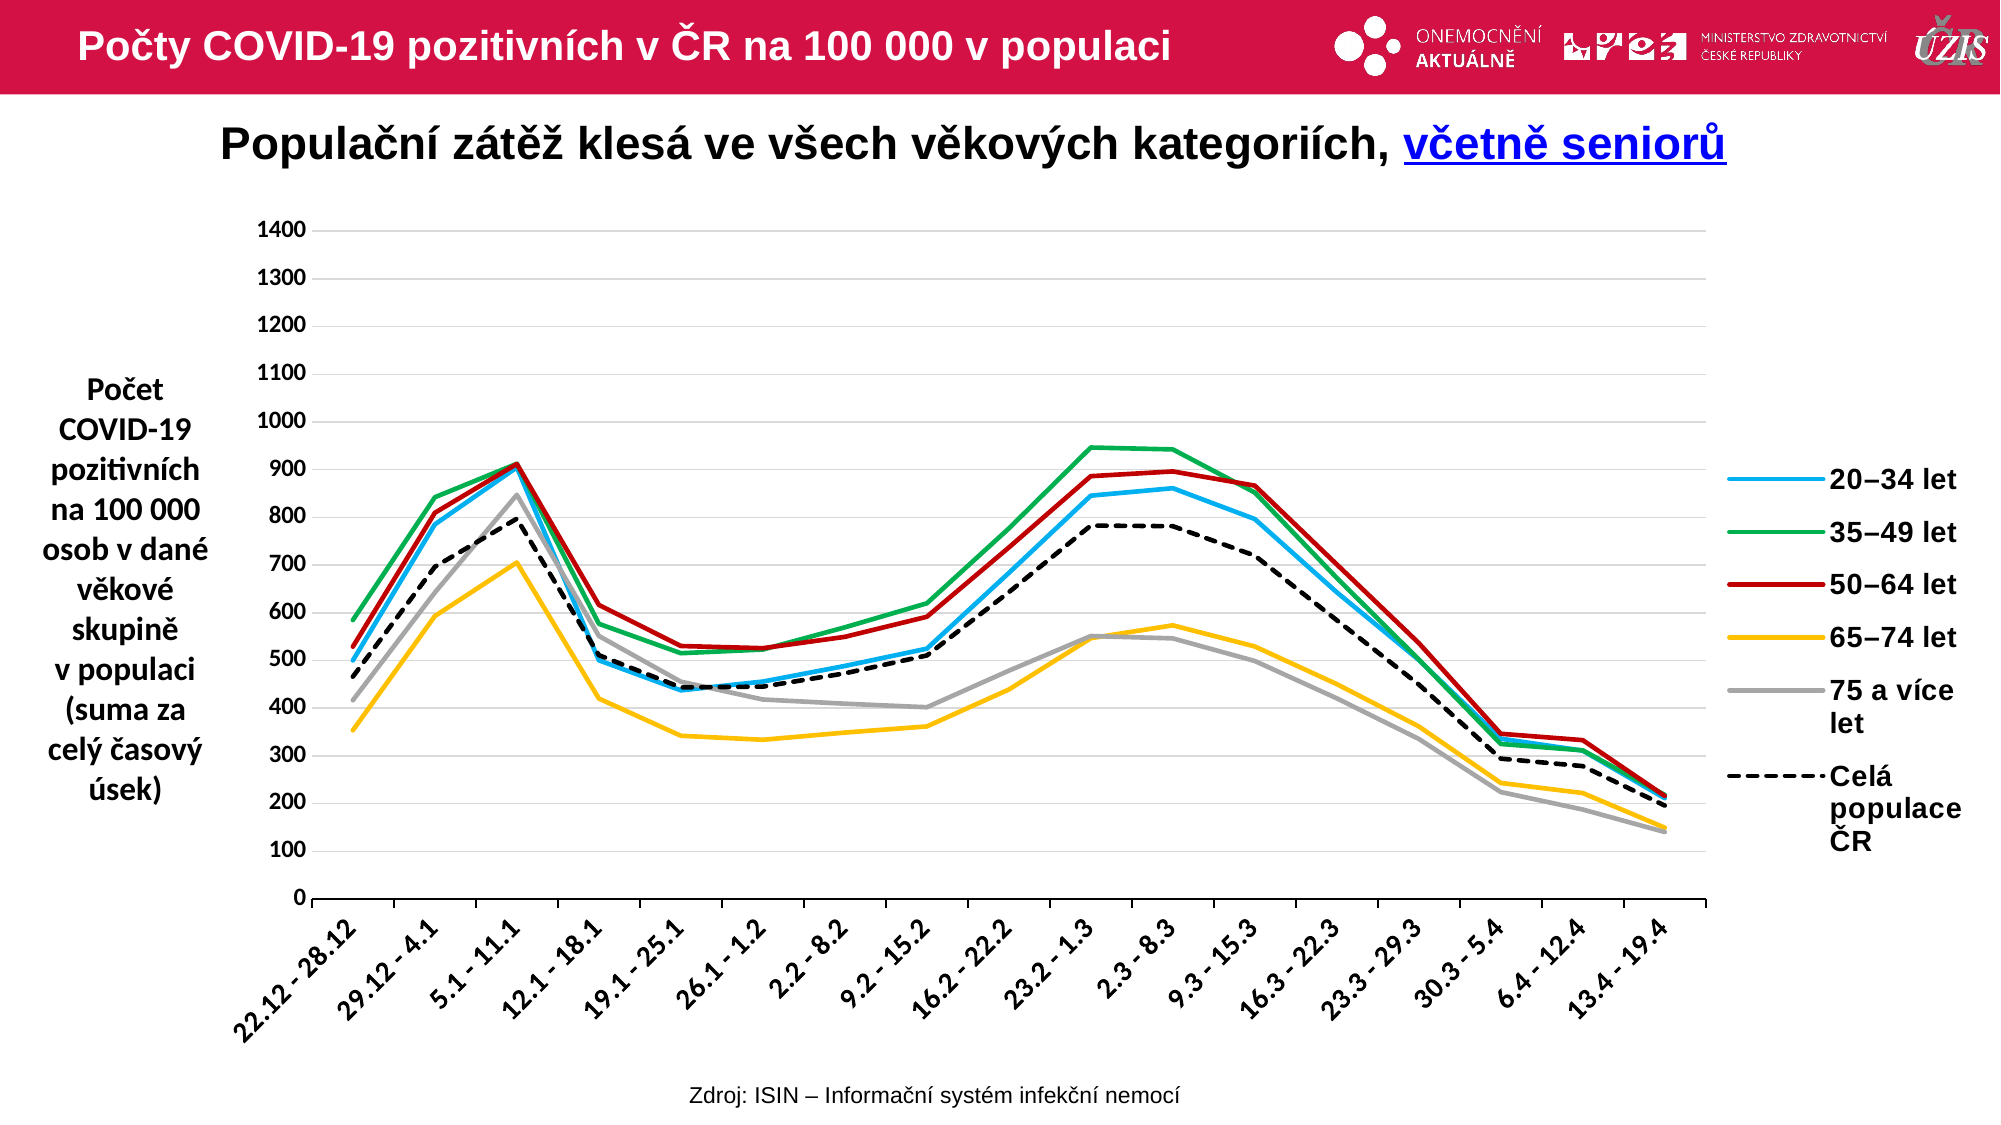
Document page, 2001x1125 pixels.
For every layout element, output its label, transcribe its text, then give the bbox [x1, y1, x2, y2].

chart [228, 200, 1978, 1081]
text_box Populační zátěž klesá ve všech věkových kategoriích, včetně seniorů [43, 106, 1905, 177]
title Počty COVID-19 pozitivních v ČR na 100 000 v populaci [62, 0, 1318, 95]
picture [1563, 31, 1888, 60]
text_box Zdroj: ISIN – Informační systém infekční nemocí [354, 1081, 1516, 1116]
picture [1334, 16, 1542, 76]
picture [1915, 15, 1989, 66]
text_box Počet COVID-19 pozitivních na 100 000 osob v dané věkové skupině v populaci (suma za celý časový úsek) [22, 360, 228, 815]
